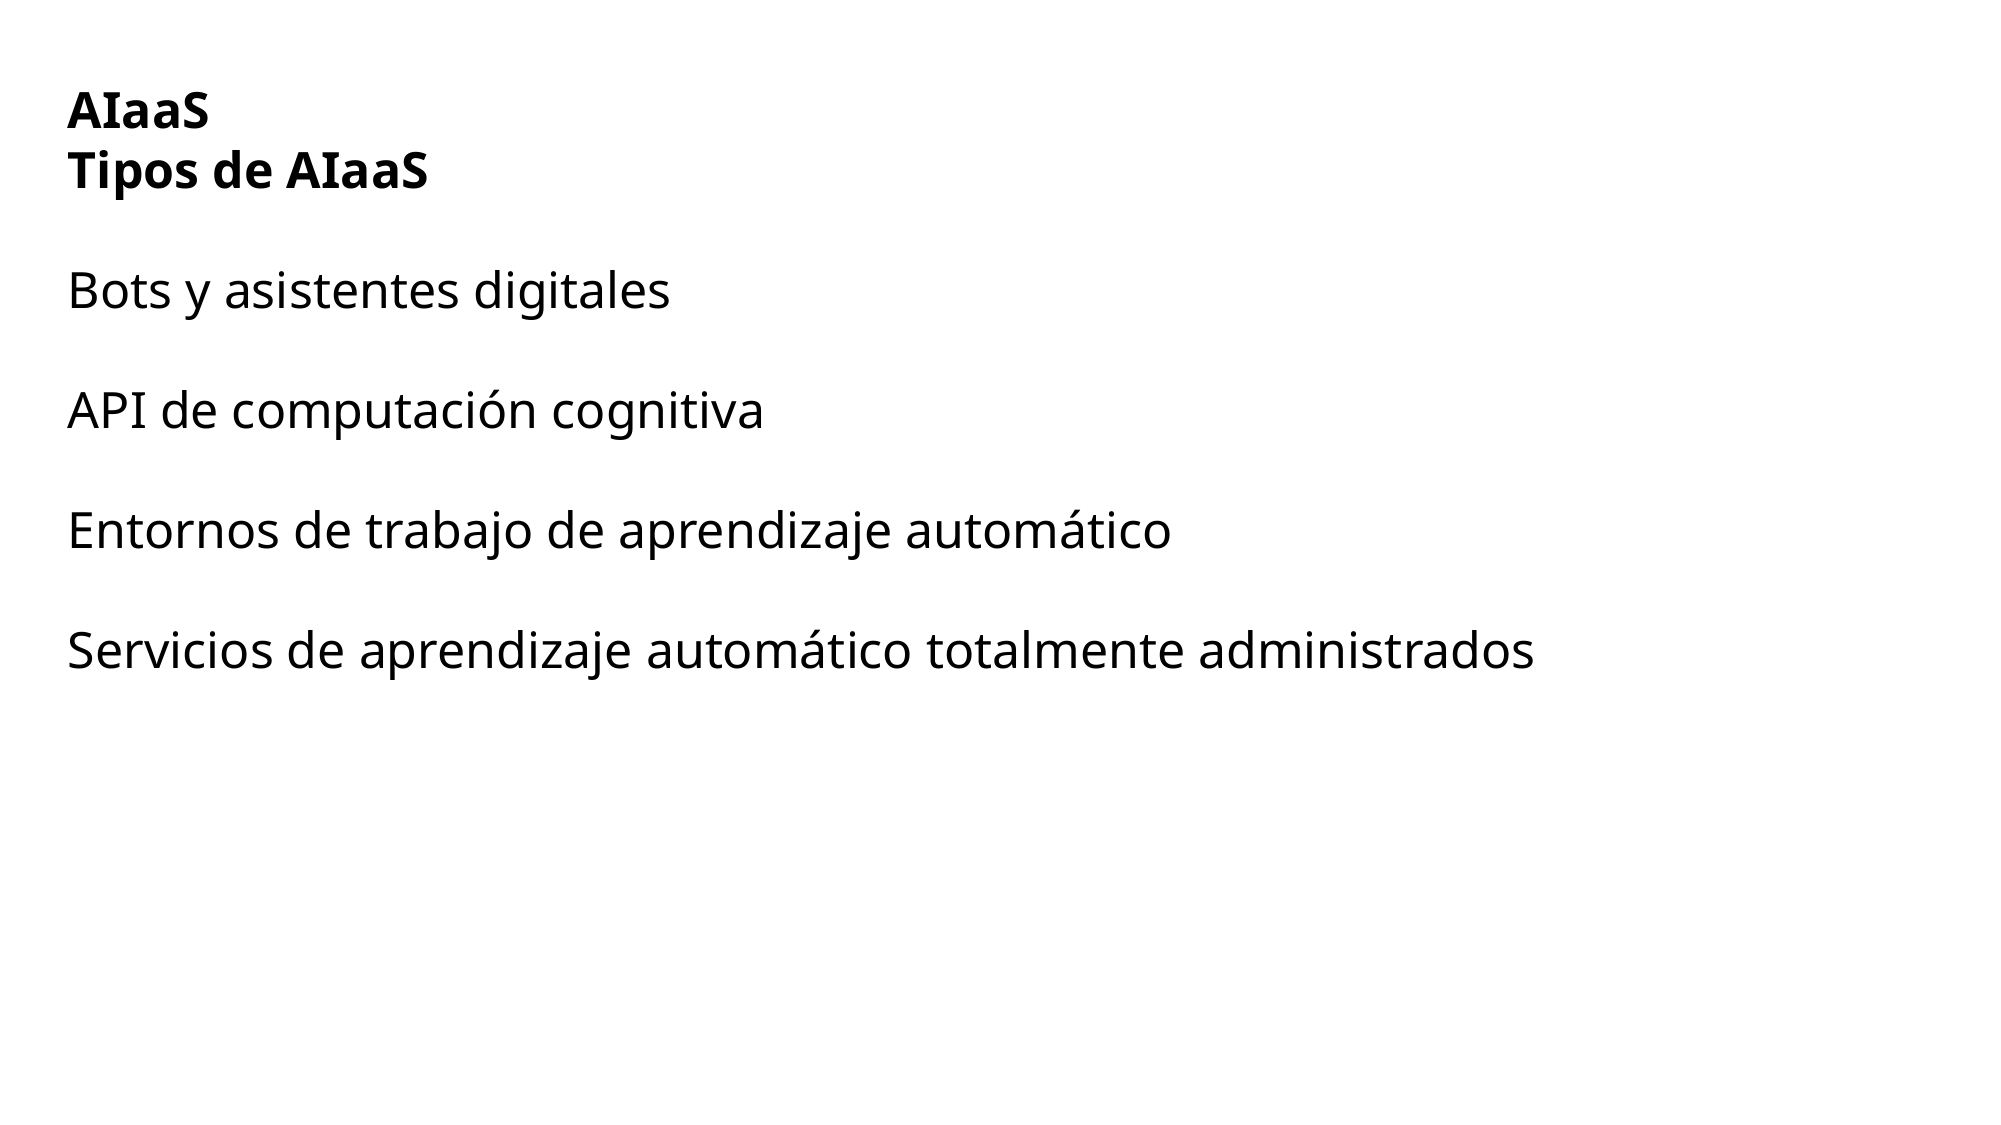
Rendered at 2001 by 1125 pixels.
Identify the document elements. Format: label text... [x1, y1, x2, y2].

text_box AIaaS Tipos de AIaaS Bots y asistentes digitales API de computación cognitiva Entornos de trabajo de aprendizaje automático Servicios de aprendizaje automático totalmente administrados [53, 71, 1902, 687]
